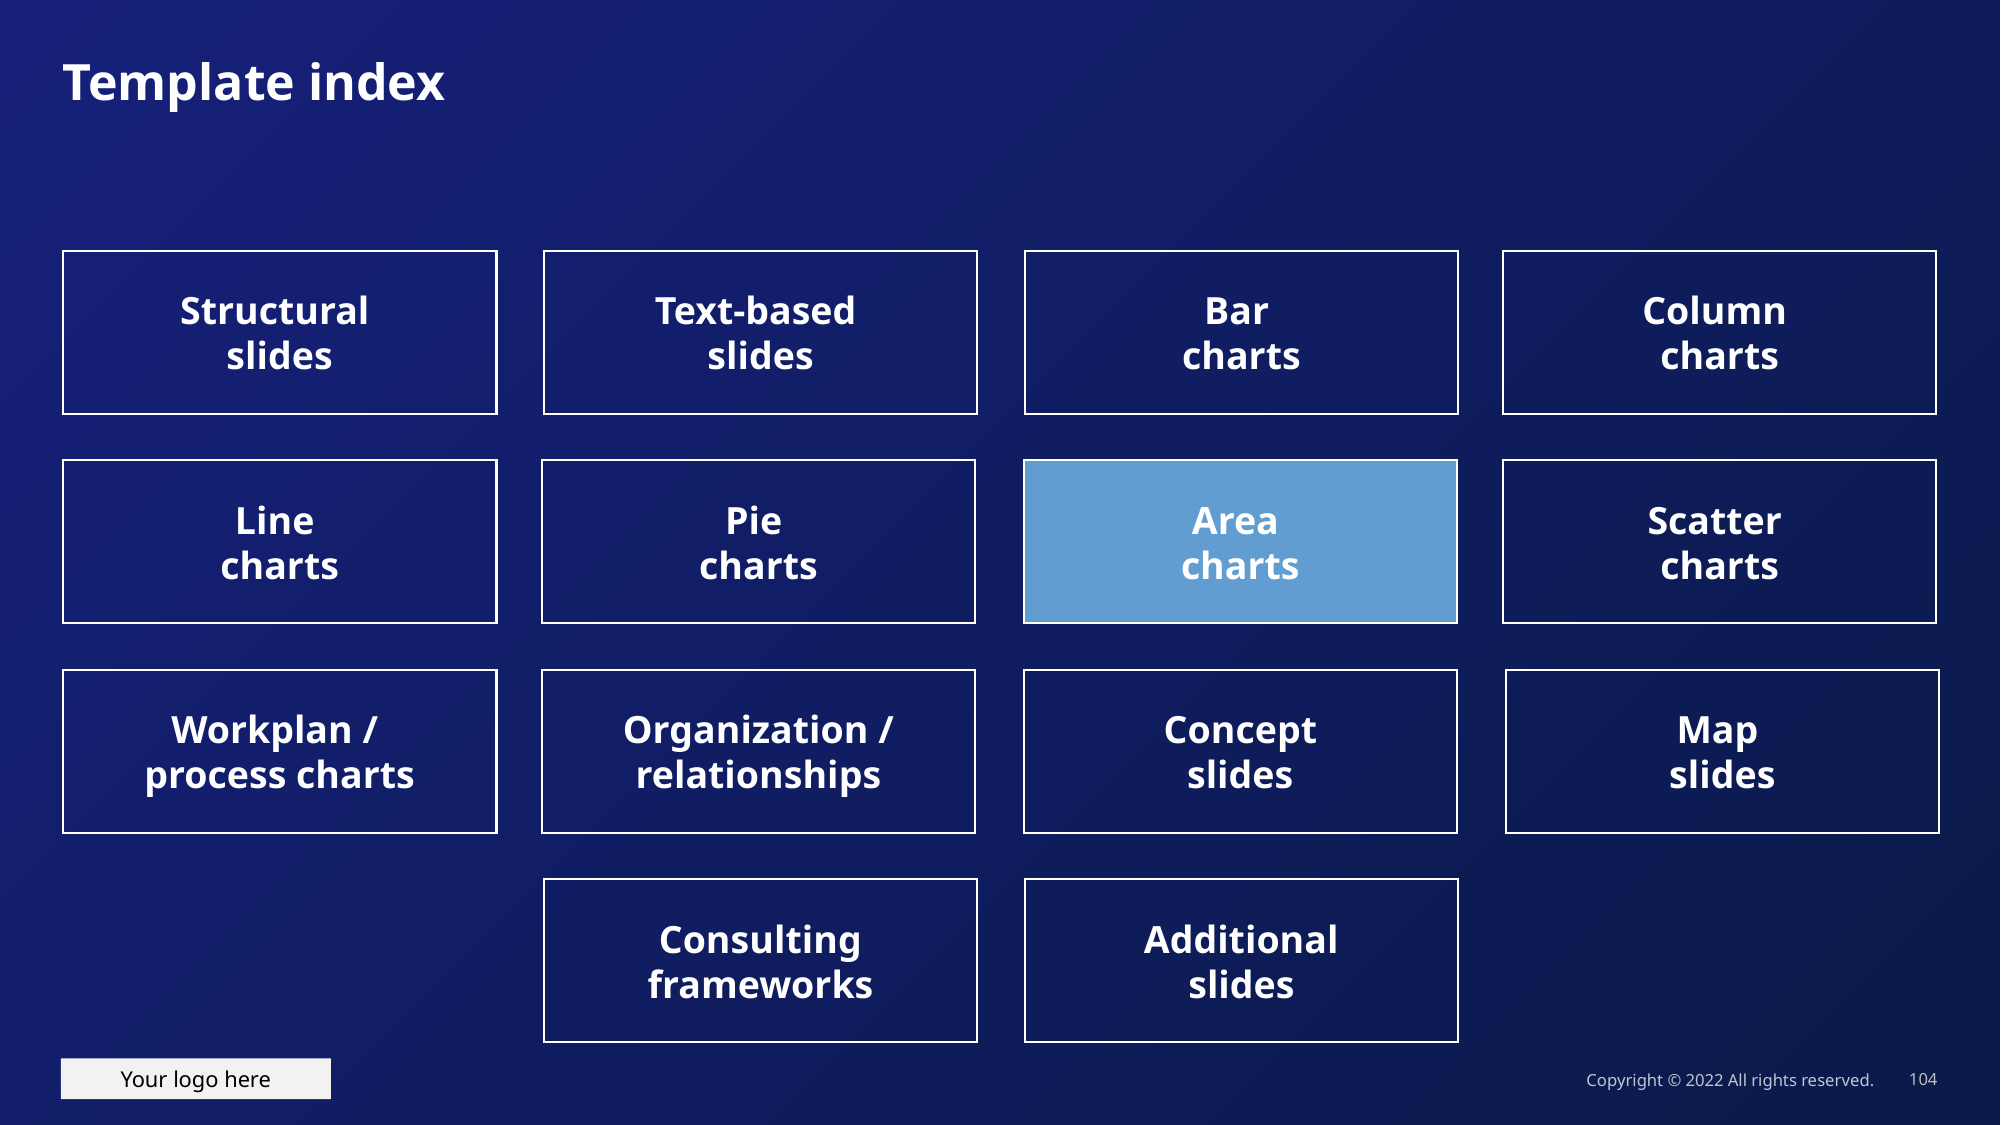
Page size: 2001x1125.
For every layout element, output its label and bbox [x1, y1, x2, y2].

text_box [1502, 459, 1937, 624]
text_box [62, 459, 498, 624]
text_box [1502, 250, 1937, 415]
text_box [1023, 669, 1458, 834]
text_box [541, 459, 976, 624]
text_box [1024, 250, 1459, 415]
text_box [543, 250, 978, 415]
text_box [1505, 669, 1940, 834]
text_box [62, 669, 498, 834]
text_box [62, 250, 498, 415]
text_box [541, 669, 976, 834]
text_box [543, 878, 978, 1043]
title [63, 62, 1937, 143]
text_box [1024, 878, 1459, 1043]
text_box [1023, 459, 1458, 624]
